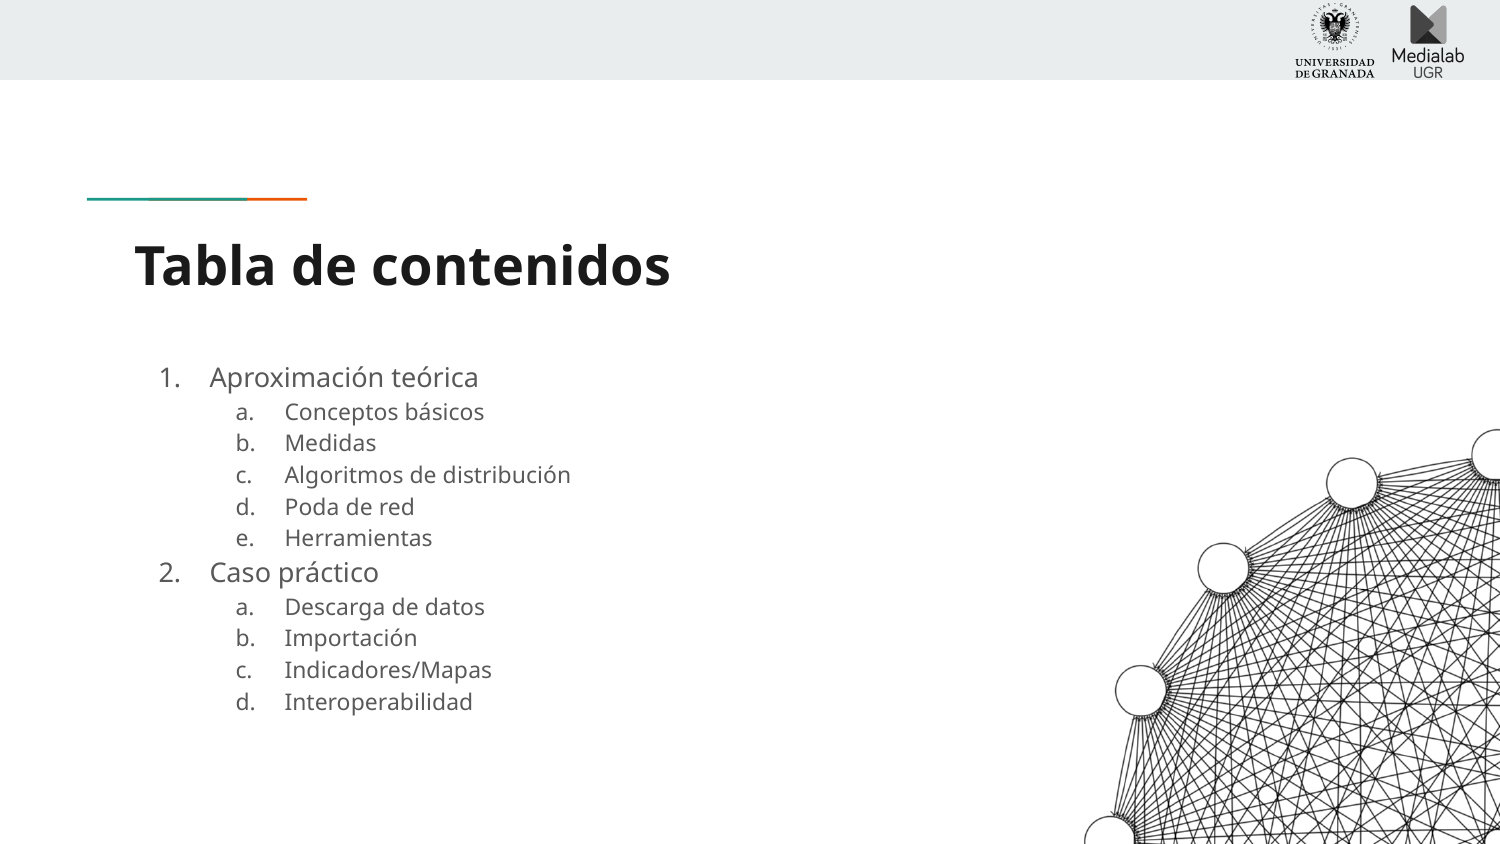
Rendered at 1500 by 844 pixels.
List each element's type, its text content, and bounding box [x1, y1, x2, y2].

picture [1075, 419, 1500, 844]
title Tabla de contenidos [119, 216, 1381, 305]
list Aproximación teórica Conceptos básicos Medidas Algoritmos de distribución Poda de red Herramientas Caso práctico Descarga de datos Importación Indicadores/Mapas Interoperabilidad [119, 341, 1381, 712]
picture [1294, 2, 1375, 78]
picture [1391, 2, 1466, 80]
